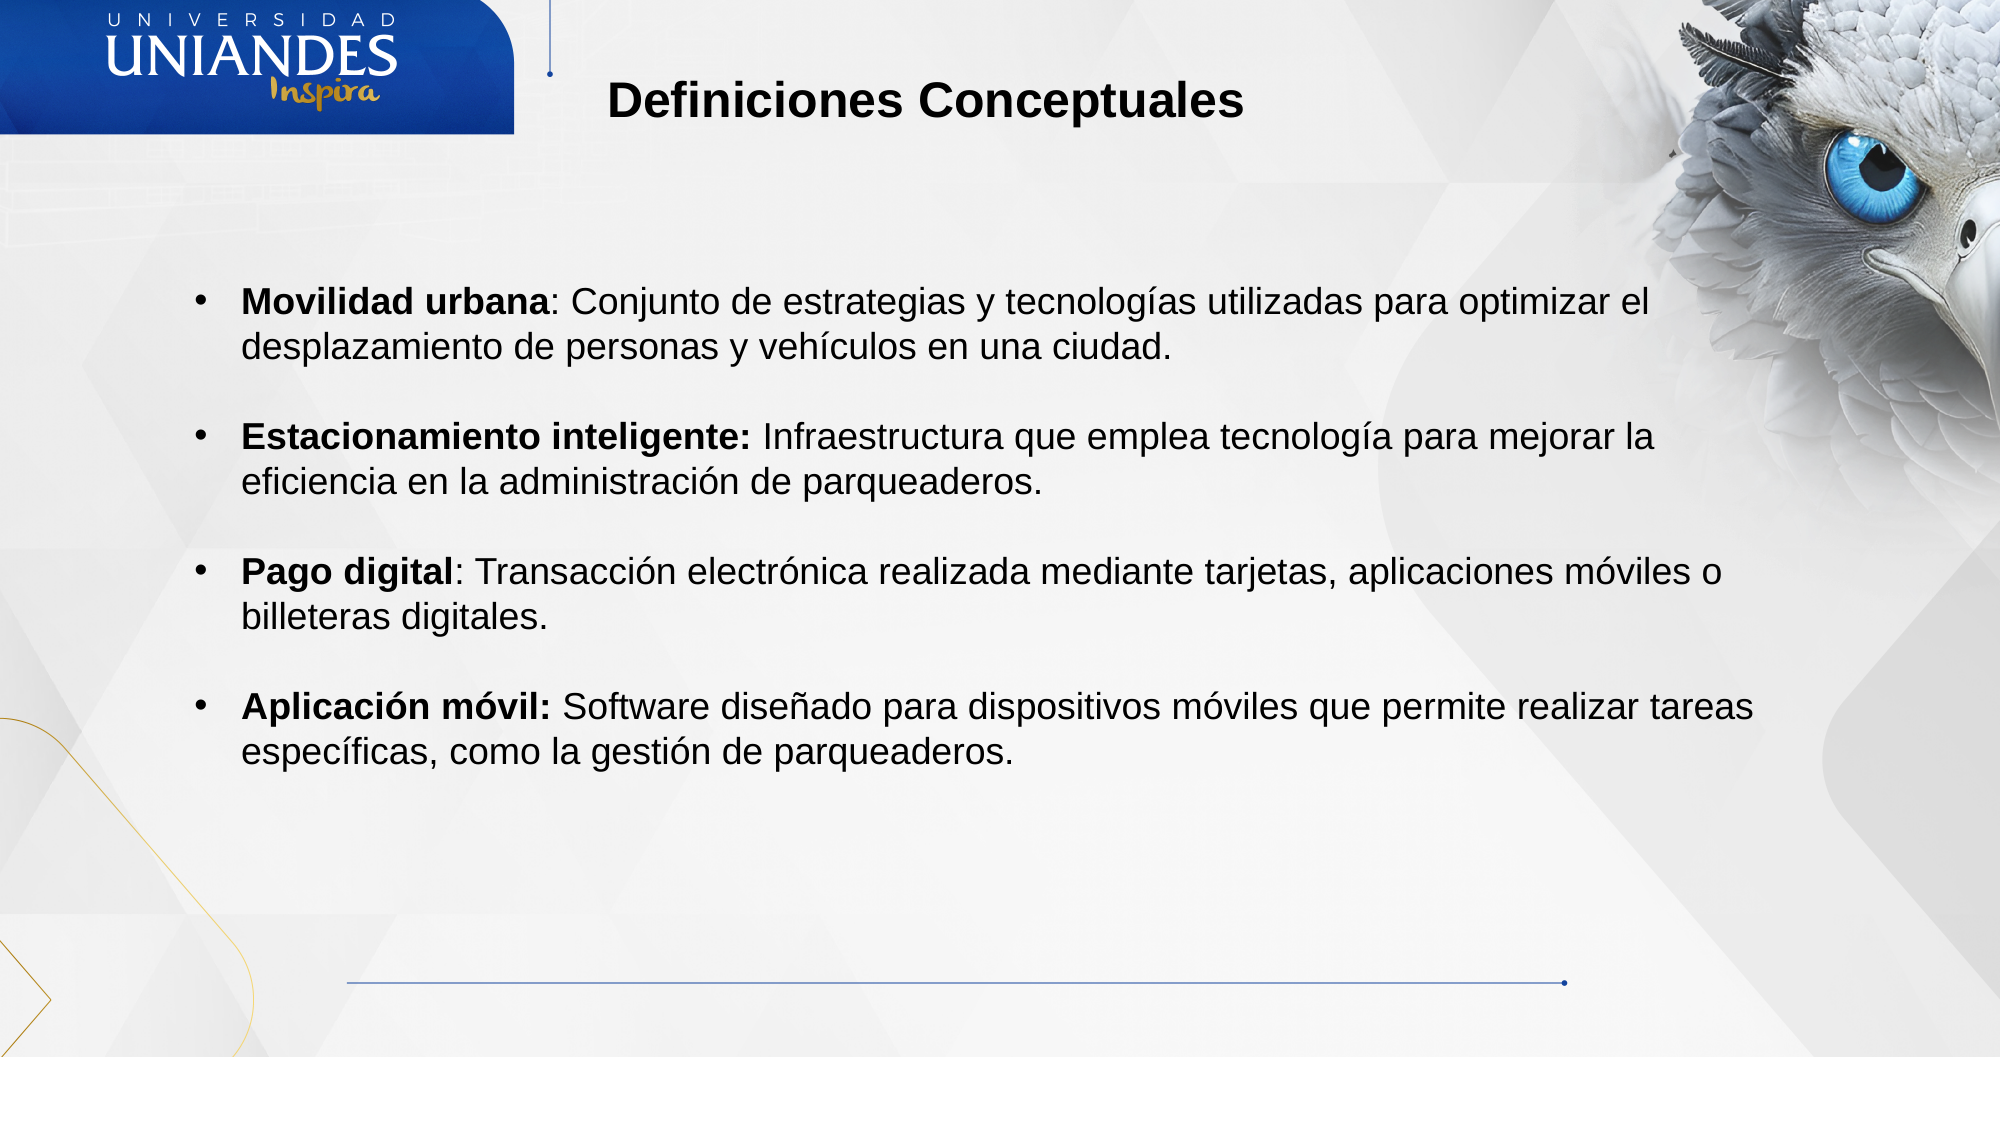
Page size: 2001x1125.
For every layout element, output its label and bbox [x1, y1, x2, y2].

list [0, 0, 2000, 1058]
